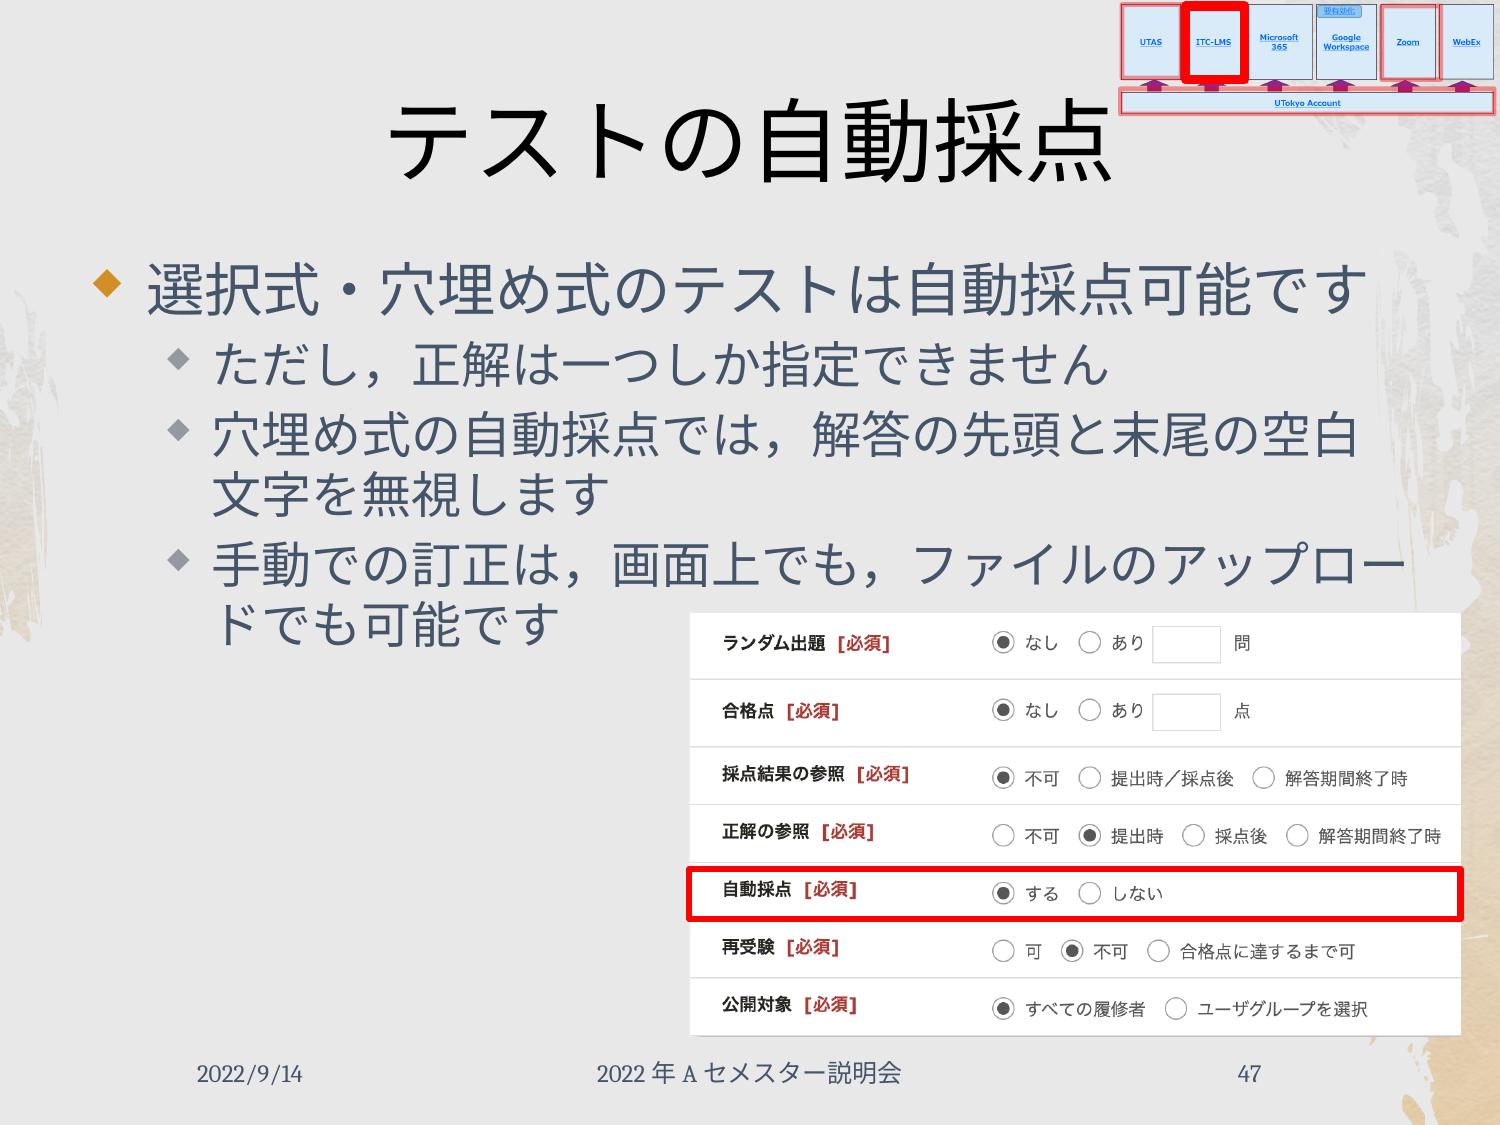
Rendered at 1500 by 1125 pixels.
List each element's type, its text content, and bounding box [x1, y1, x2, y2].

picture [689, 613, 1461, 1037]
title テストの自動採点 [75, 45, 1425, 233]
picture [1120, 4, 1494, 115]
slide_number 47 [1074, 1053, 1425, 1103]
footer 2022年Aセメスター説明会 [512, 1042, 988, 1103]
list 選択式・穴埋め式のテストは自動採点可能です ただし，正解は一つしか指定できません 穴埋め式の自動採点では，解答の先頭と末尾の空白文字を無視します 手動での訂正は，画面上でも，ファイルのアップロードでも可能です [75, 246, 1425, 989]
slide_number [75, 1042, 425, 1103]
